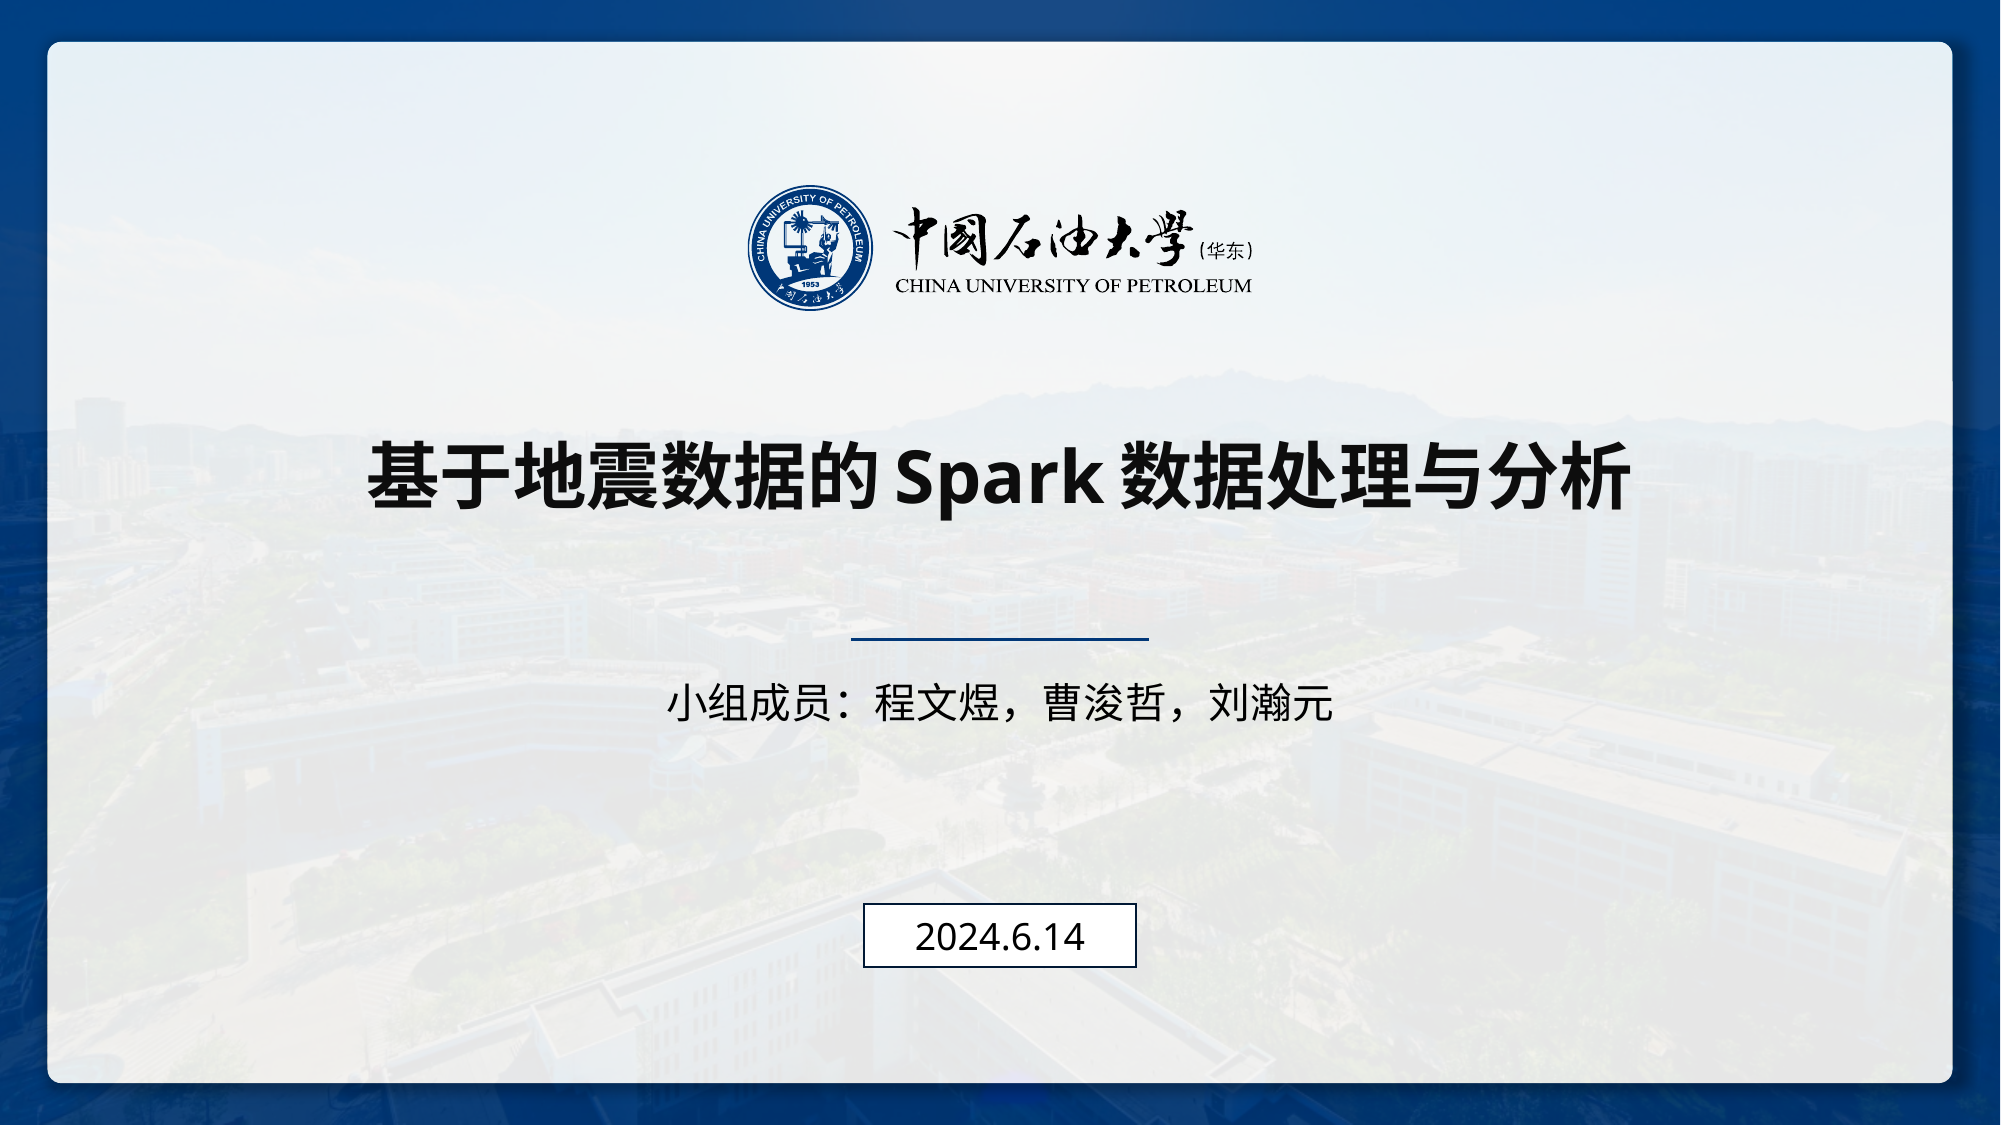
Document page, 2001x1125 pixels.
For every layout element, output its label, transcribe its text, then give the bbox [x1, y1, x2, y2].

title 基于地震数据的Spark数据处理与分析 [292, 382, 1708, 520]
text_box 2024.6.14 [863, 903, 1137, 968]
list 小组成员：程文煜，曹浚哲，刘瀚元 [577, 666, 1423, 744]
